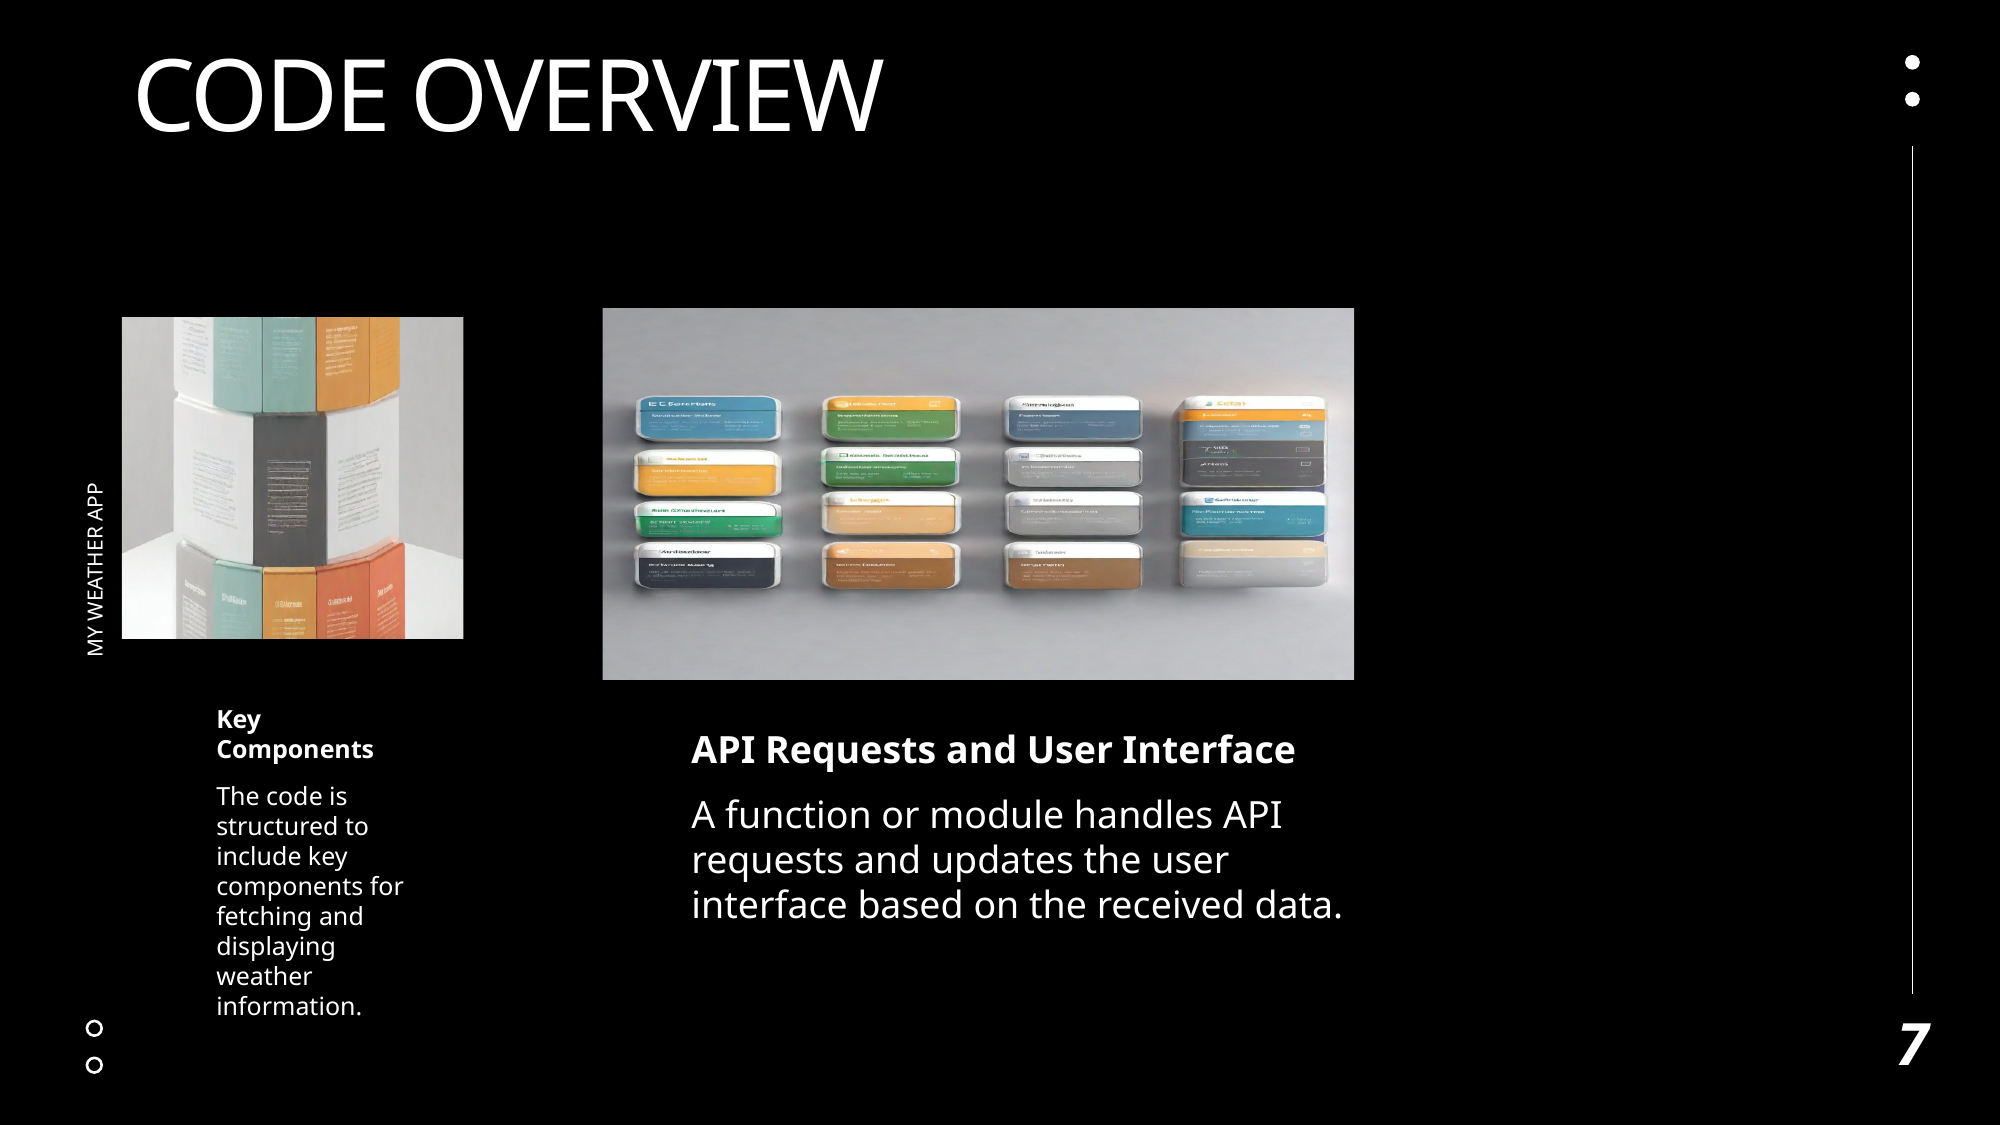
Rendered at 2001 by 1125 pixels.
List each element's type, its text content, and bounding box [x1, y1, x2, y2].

picture [121, 317, 464, 639]
picture [602, 308, 1355, 680]
list Key Components The code is structured to include key components for fetching and displaying weather information. [216, 703, 418, 1025]
text_box API Requests and User Interface A function or module handles API requests and updates the user interface based on the received data. [691, 726, 1381, 1047]
slide_number 7 [1853, 1024, 1972, 1070]
footer MY WEATHER APP [67, 146, 122, 995]
title CODE OVERVIEW [132, 16, 1412, 193]
